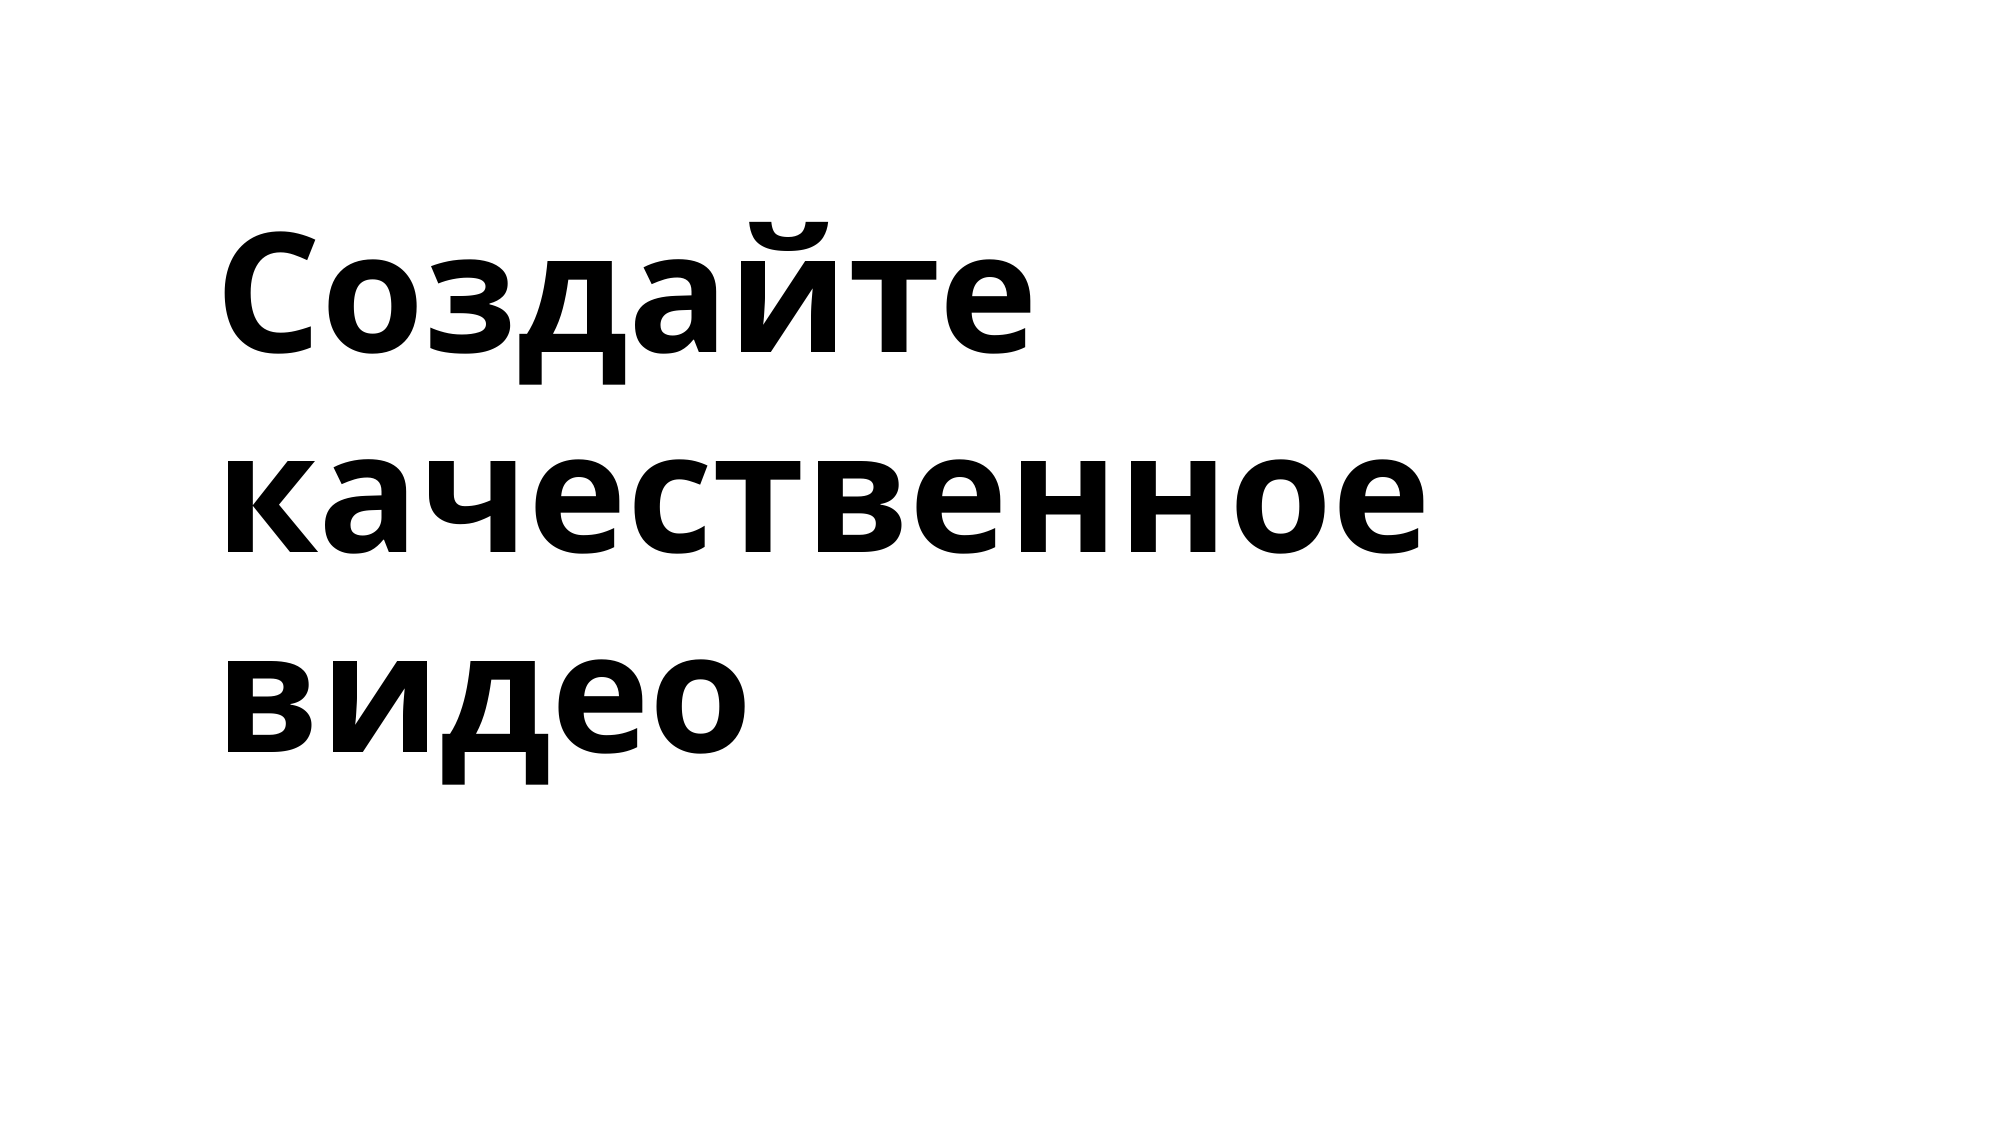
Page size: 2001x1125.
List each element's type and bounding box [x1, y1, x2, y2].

text_box [0, 0, 2000, 1125]
